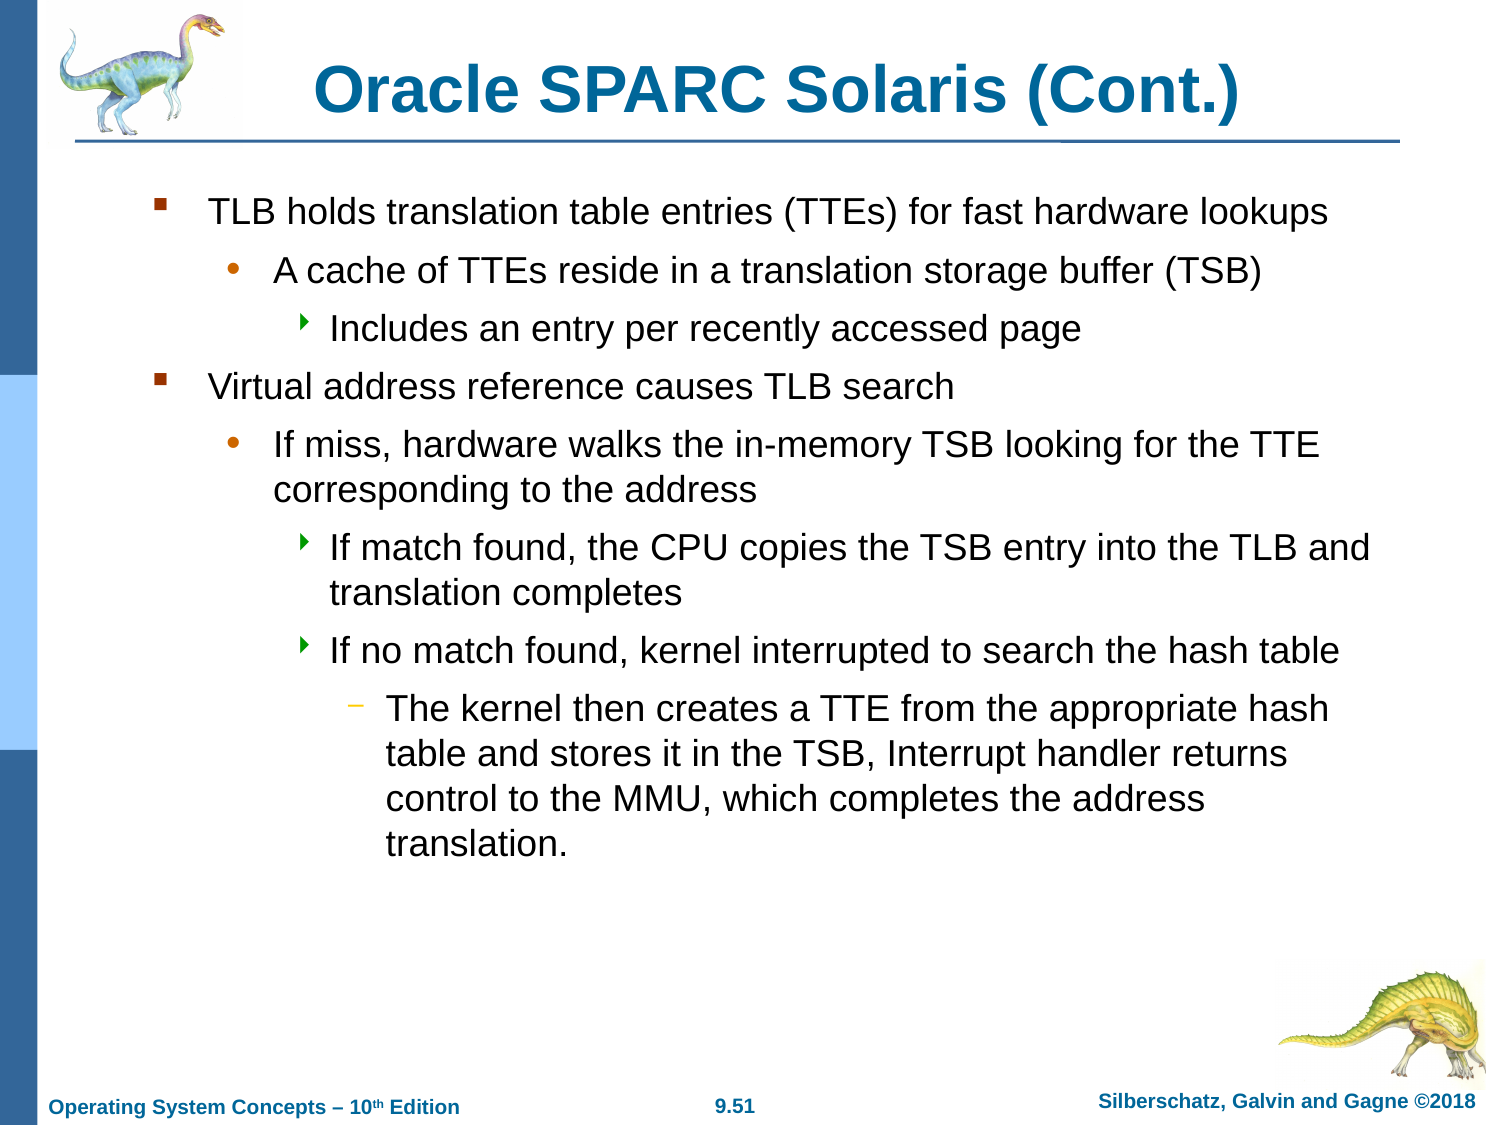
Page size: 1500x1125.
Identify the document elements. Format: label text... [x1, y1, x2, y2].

picture [46, 0, 243, 149]
list TLB holds translation table entries (TTEs) for fast hardware lookups A cache of TTEs reside in a translation storage buffer (TSB) Includes an entry per recently accessed page Virtual address reference causes TLB search If miss, hardware walks the in-memory TSB looking for the TTE corresponding to the address If match found, the CPU copies the TSB entry into the TLB and translation completes If no match found, kernel interrupted to search the hash table The kernel then creates a TTE from the appropriate hash table and stores it in the TSB, Interrupt handler returns control to the MMU, which completes the address translation. [136, 179, 1394, 1011]
picture [1275, 959, 1486, 1090]
title Oracle SPARC Solaris (Cont.) [125, 38, 1431, 134]
